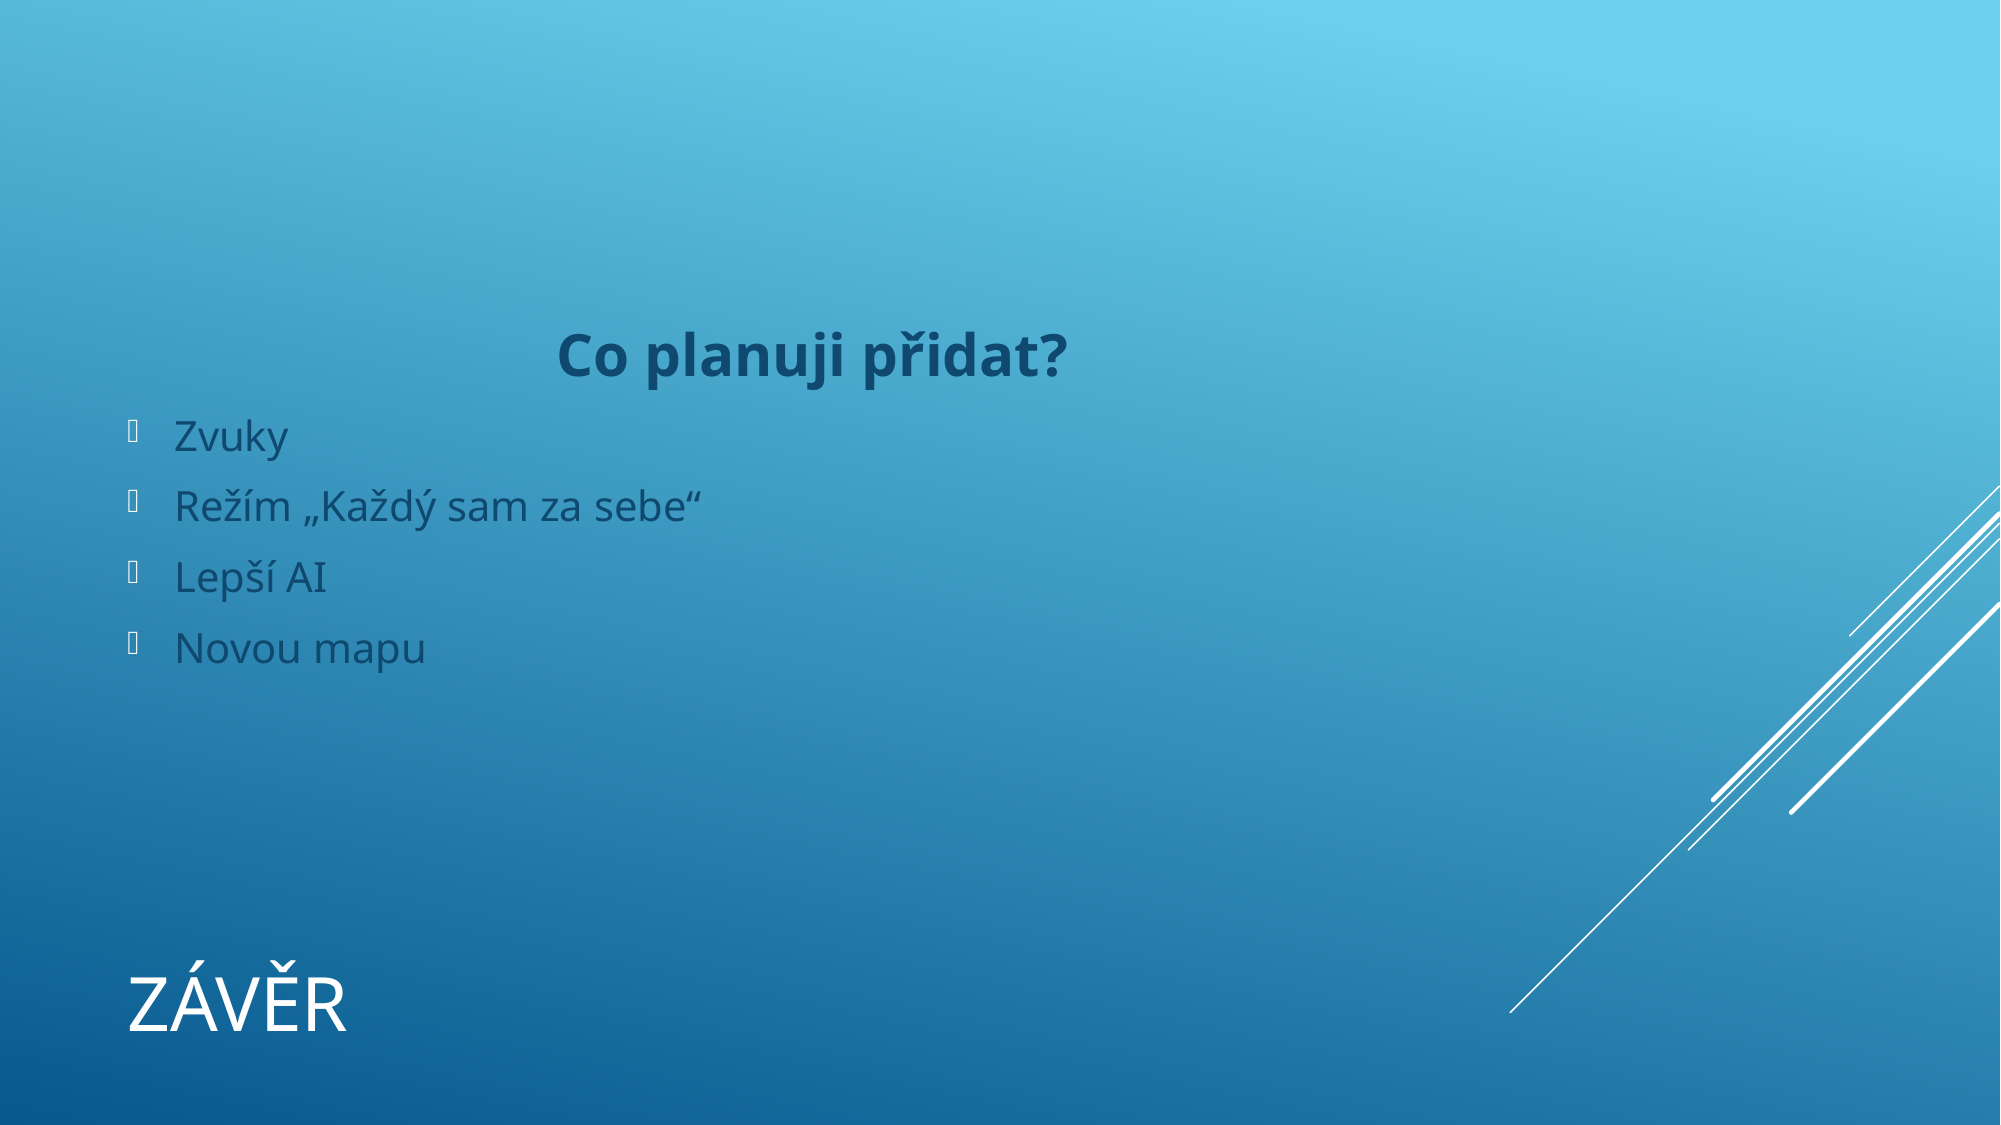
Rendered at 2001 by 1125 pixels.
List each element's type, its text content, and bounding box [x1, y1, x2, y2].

title Závěr [112, 878, 1513, 1125]
list Co planuji přidat? Zvuky Režím „Každý sam za sebe“ Lepší AI Novou mapu [112, 112, 1513, 878]
